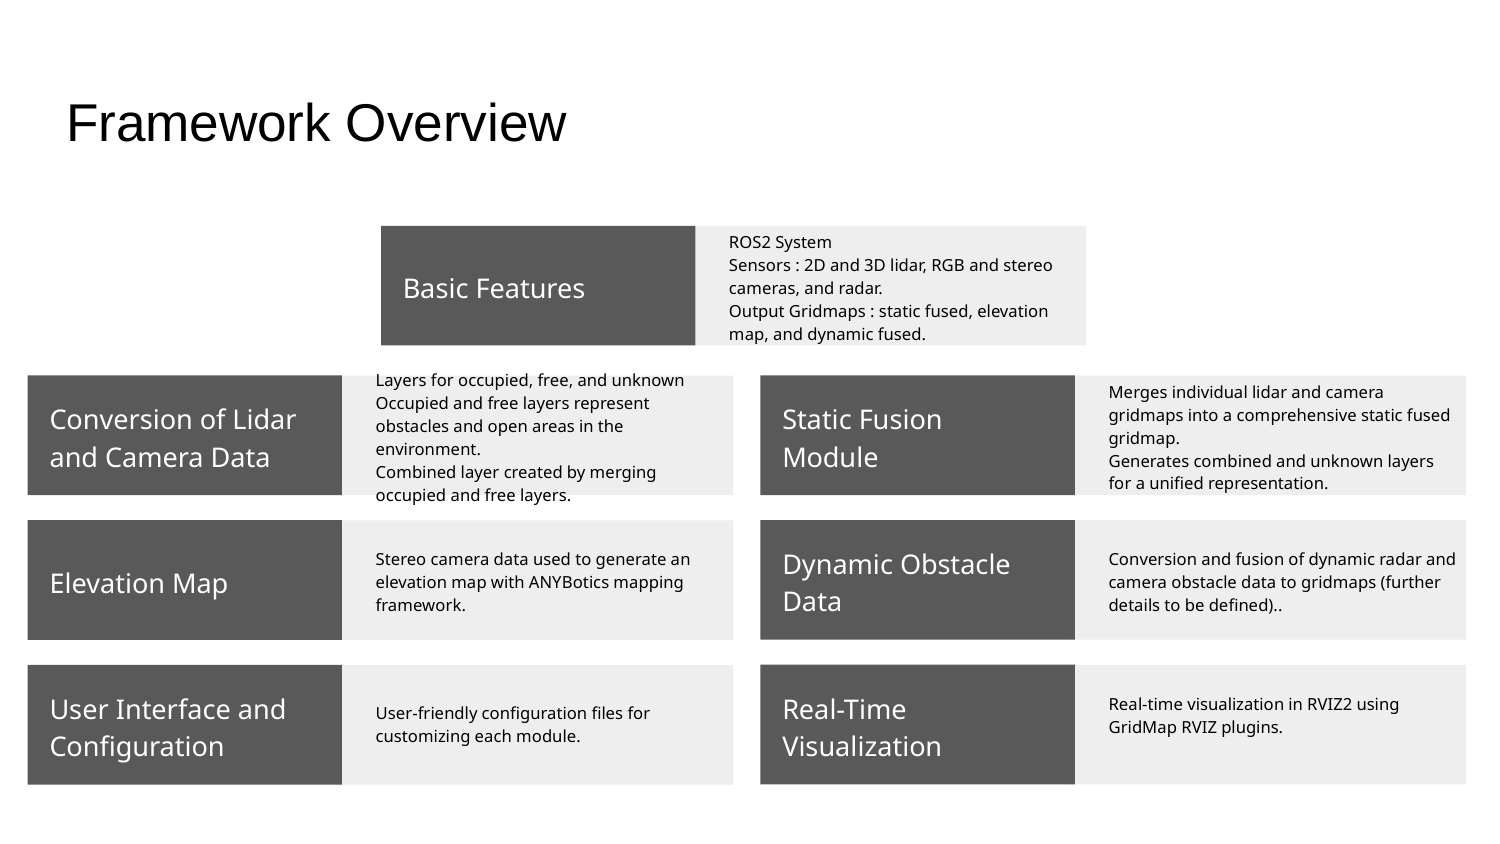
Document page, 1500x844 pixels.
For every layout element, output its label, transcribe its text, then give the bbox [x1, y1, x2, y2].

text_box Conversion of Lidar and Camera Data [34, 406, 322, 464]
text_box [342, 375, 734, 496]
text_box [27, 664, 740, 785]
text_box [760, 375, 1473, 496]
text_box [27, 519, 740, 641]
text_box [27, 375, 342, 496]
text_box Layers for occupied, free, and unknown Occupied and free layers represent obstacles and open areas in the environment. Combined layer created by merging occupied and free layers. [360, 410, 740, 454]
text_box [760, 664, 1473, 785]
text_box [760, 519, 1473, 641]
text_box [380, 225, 1093, 346]
title Framework Overview [51, 72, 1449, 167]
